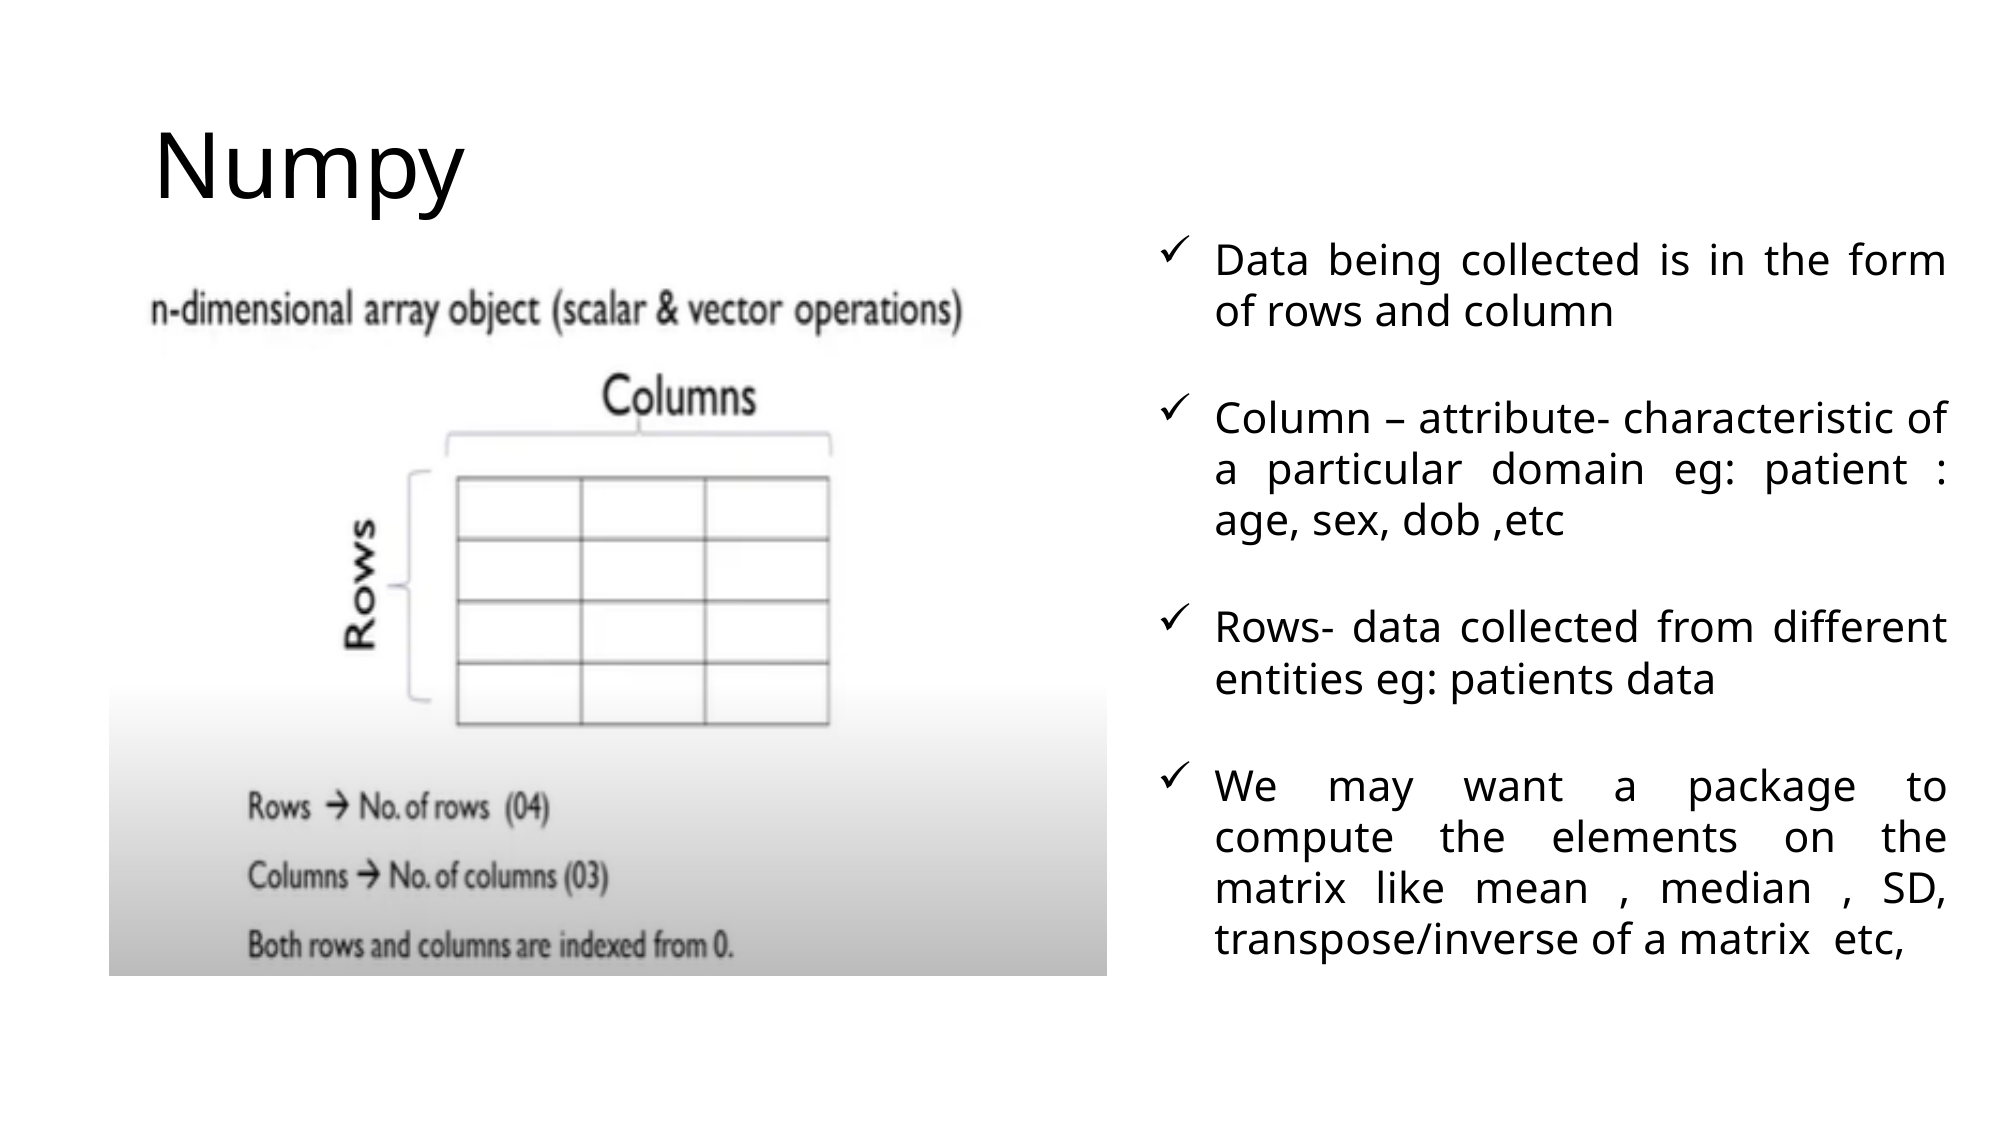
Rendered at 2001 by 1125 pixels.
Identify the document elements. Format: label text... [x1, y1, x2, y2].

text_box Data being collected is in the form of rows and column Column – attribute- characteristic of a particular domain eg: patient : age, sex, dob ,etc Rows- data collected from different entities eg: patients data We may want a package to compute the elements on the matrix like mean , median , SD, transpose/inverse of a matrix etc, [1155, 230, 1950, 1017]
title Numpy [137, 59, 1863, 278]
picture [109, 230, 1107, 976]
